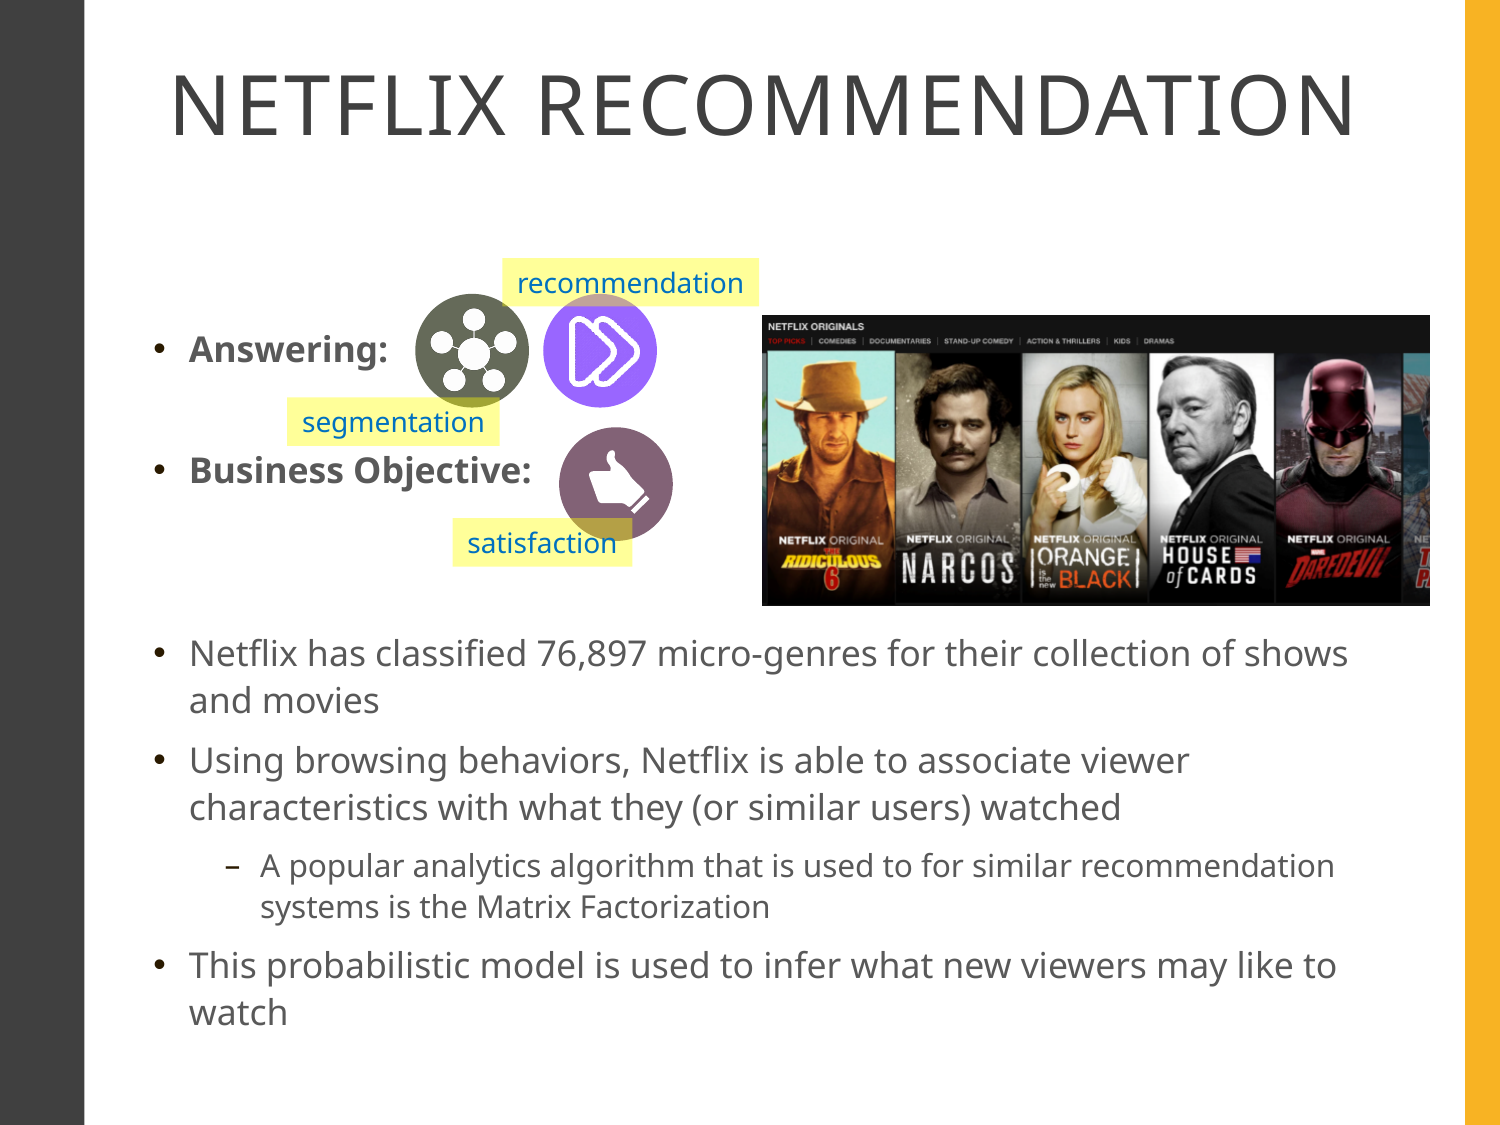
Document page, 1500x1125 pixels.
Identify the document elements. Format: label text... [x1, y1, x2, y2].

text_box segmentation [287, 397, 500, 446]
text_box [559, 427, 673, 541]
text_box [415, 293, 529, 408]
picture [762, 315, 1430, 606]
text_box satisfaction [452, 518, 633, 567]
text_box recommendation [502, 258, 760, 307]
title Netflix Recommendation [154, 19, 1407, 199]
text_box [543, 293, 657, 408]
list Answering: Business Objective: Netflix has classified 76,897 micro-genres for their collection of shows and movies Using browsing behaviors, Netflix is able to associate viewer characteristics with what they (or similar users) watched A popular analytics algorithm that is used to for similar recommendation systems is the Matrix Factorization This probabilistic model is used to infer what new viewers may like to watch [138, 315, 1407, 1044]
